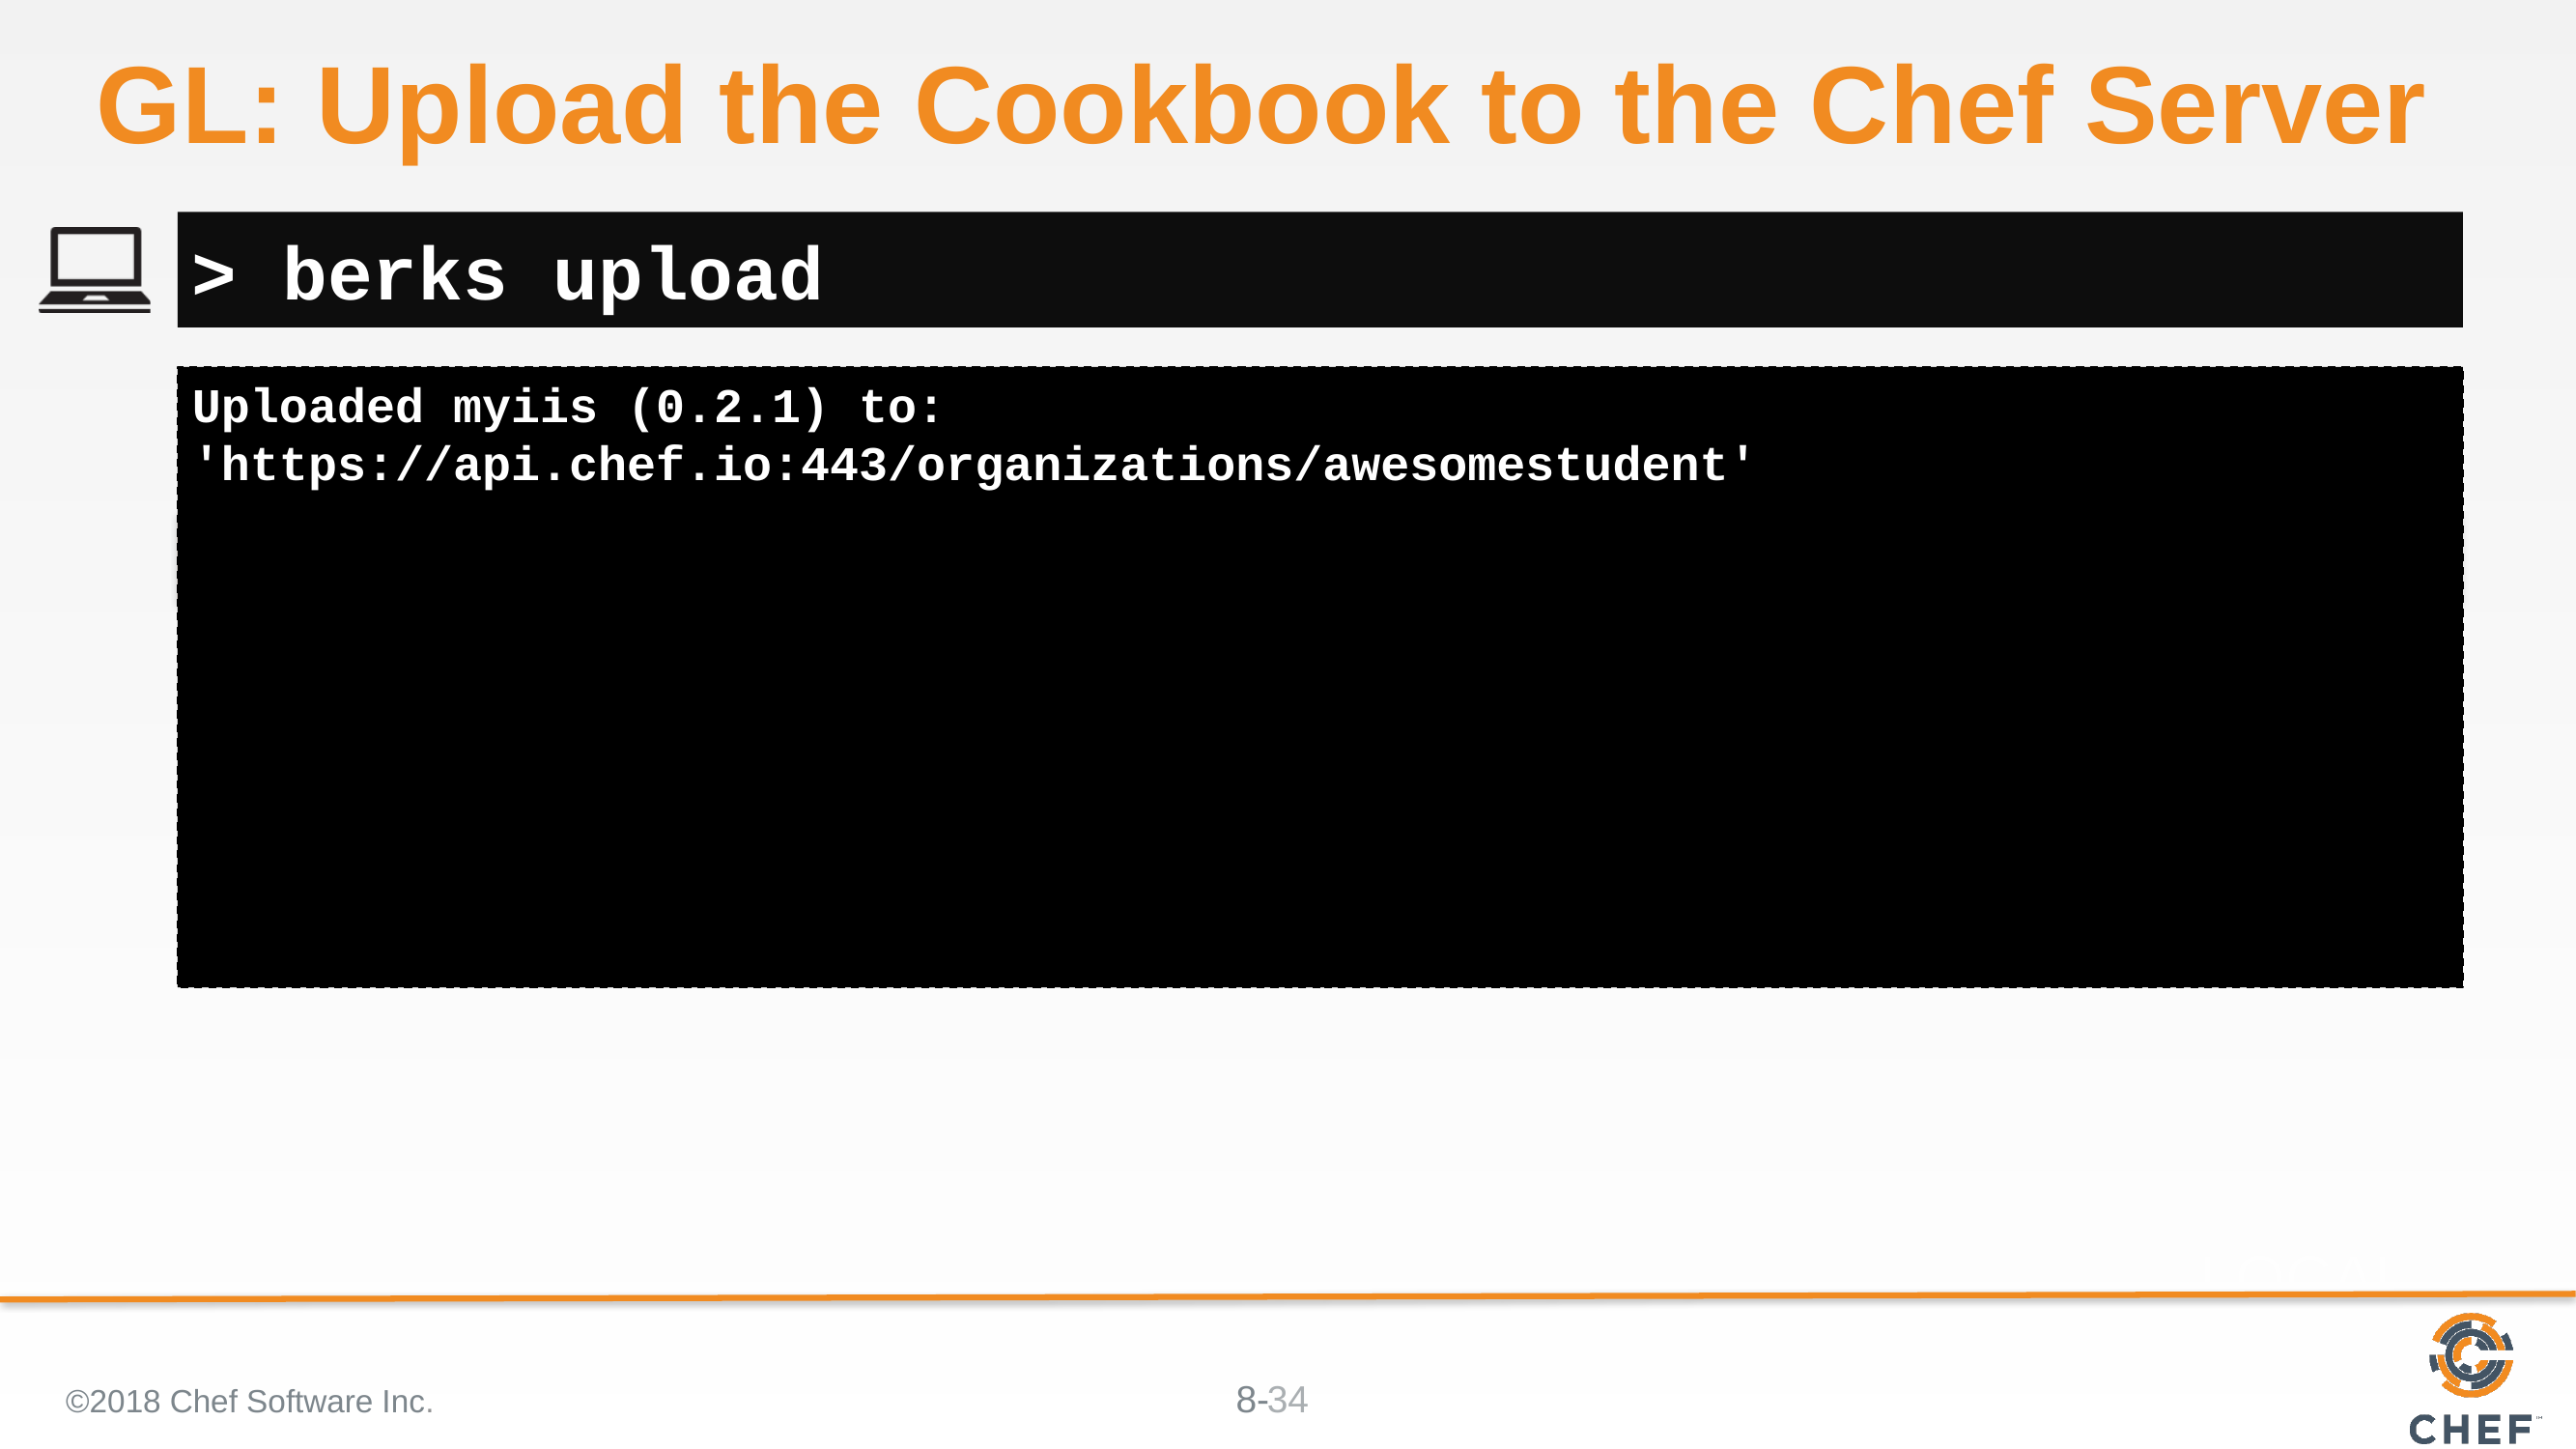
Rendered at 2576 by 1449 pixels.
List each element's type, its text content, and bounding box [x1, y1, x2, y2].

slide_number 34 [998, 1359, 1578, 1437]
list Uploaded myiis (0.2.1) to: 'https://api.chef.io:443/organizations/awesomestudent' [177, 366, 2464, 988]
picture [2399, 1297, 2550, 1449]
footer ©2018 Chef Software Inc. [51, 1359, 952, 1440]
list > berks upload [177, 212, 2463, 327]
title GL: Upload the Cookbook to the Chef Server [96, 48, 2463, 180]
